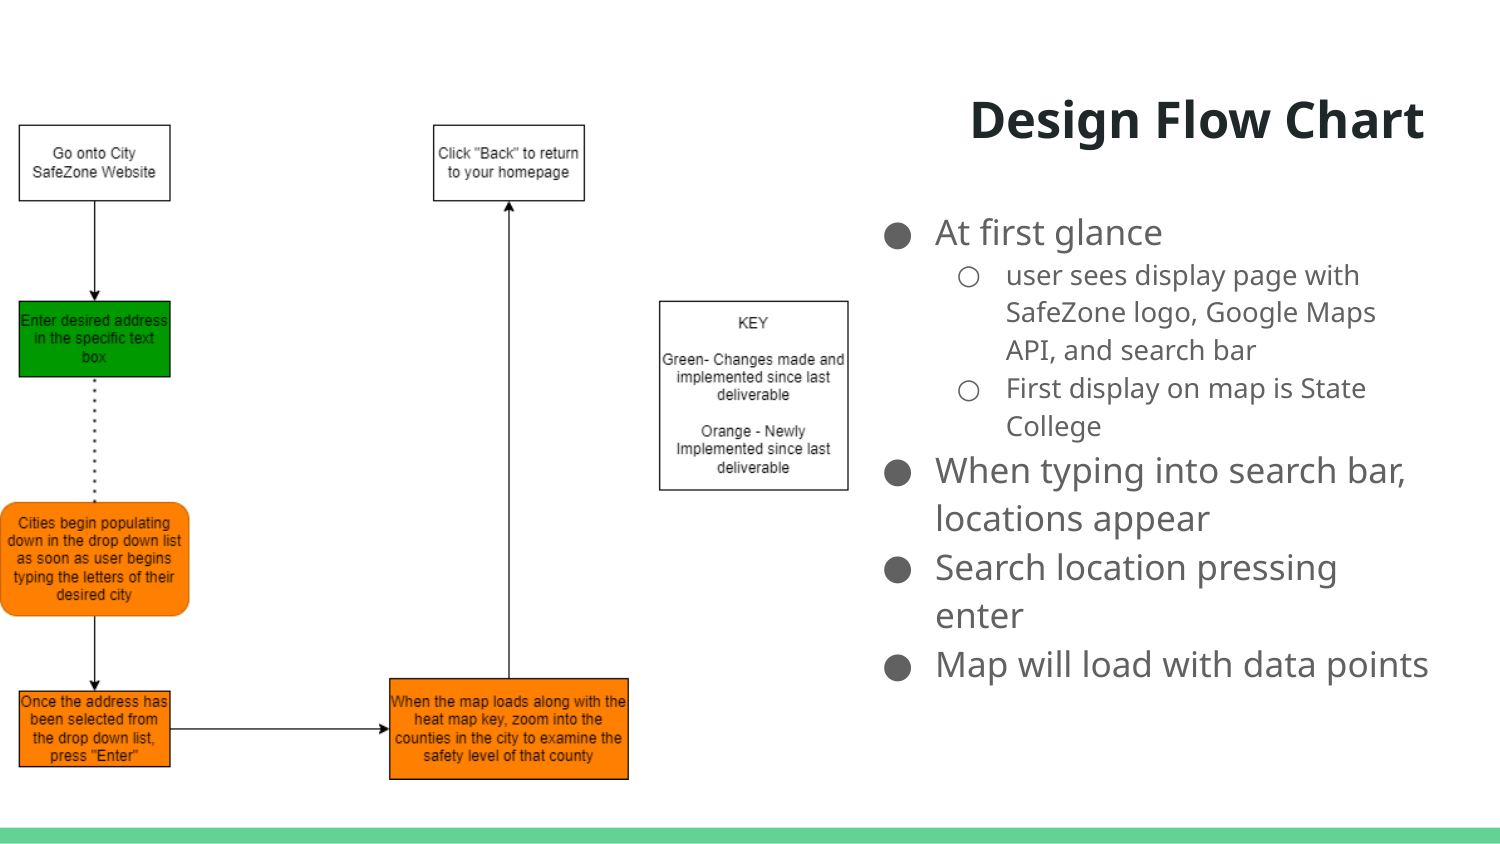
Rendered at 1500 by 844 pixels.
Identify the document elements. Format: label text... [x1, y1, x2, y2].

title Design Flow Chart [954, 72, 1449, 167]
list At first glance user sees display page with SafeZone logo, Google Maps API, and search bar First display on map is State College When typing into search bar, locations appear Search location pressing enter Map will load with data points [855, 189, 1449, 750]
picture [0, 33, 850, 780]
